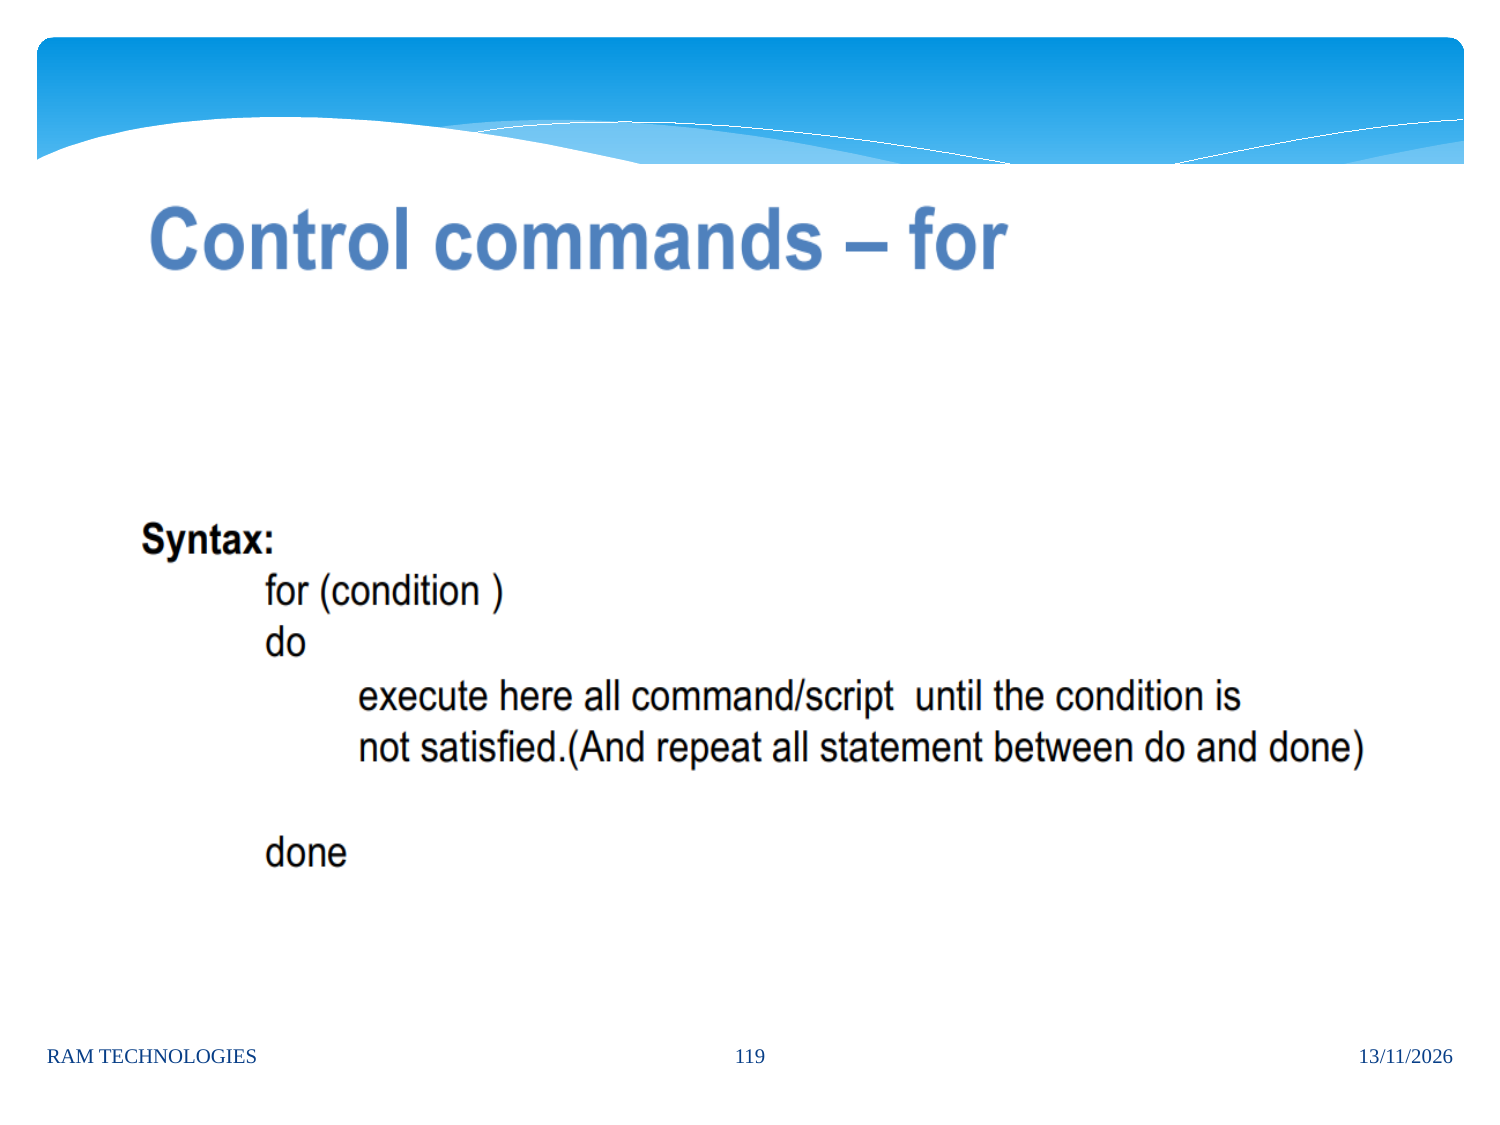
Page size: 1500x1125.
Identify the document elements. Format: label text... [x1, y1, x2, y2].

footer RAM TECHNOLOGIES [31, 1025, 653, 1086]
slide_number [847, 1025, 1469, 1086]
picture [88, 164, 1471, 918]
slide_number 119 [654, 1025, 846, 1086]
